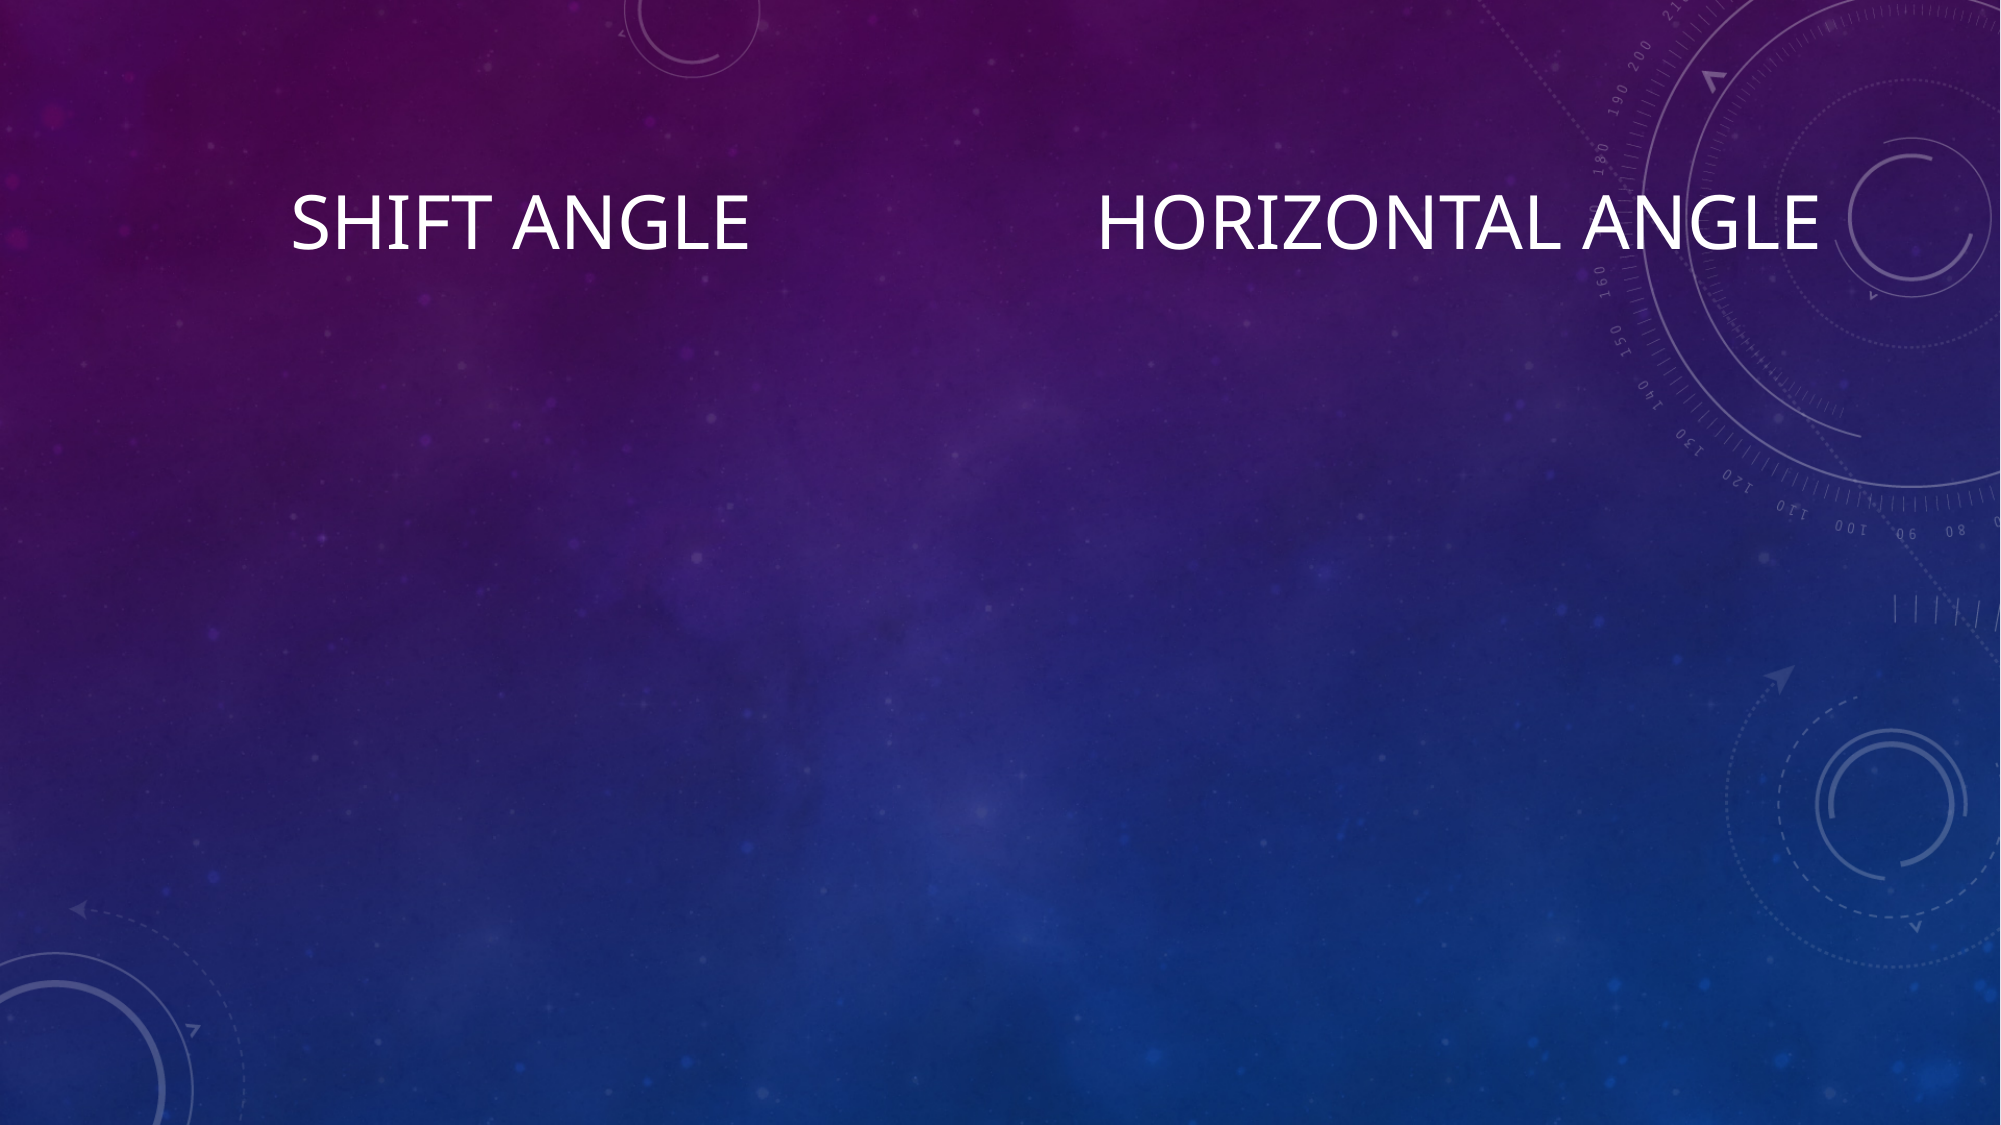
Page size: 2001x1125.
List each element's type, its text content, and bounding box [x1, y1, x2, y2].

text_box Horizontal Angle [1050, 99, 1868, 339]
picture [0, 0, 2001, 1125]
title Shift Angle [112, 99, 931, 339]
